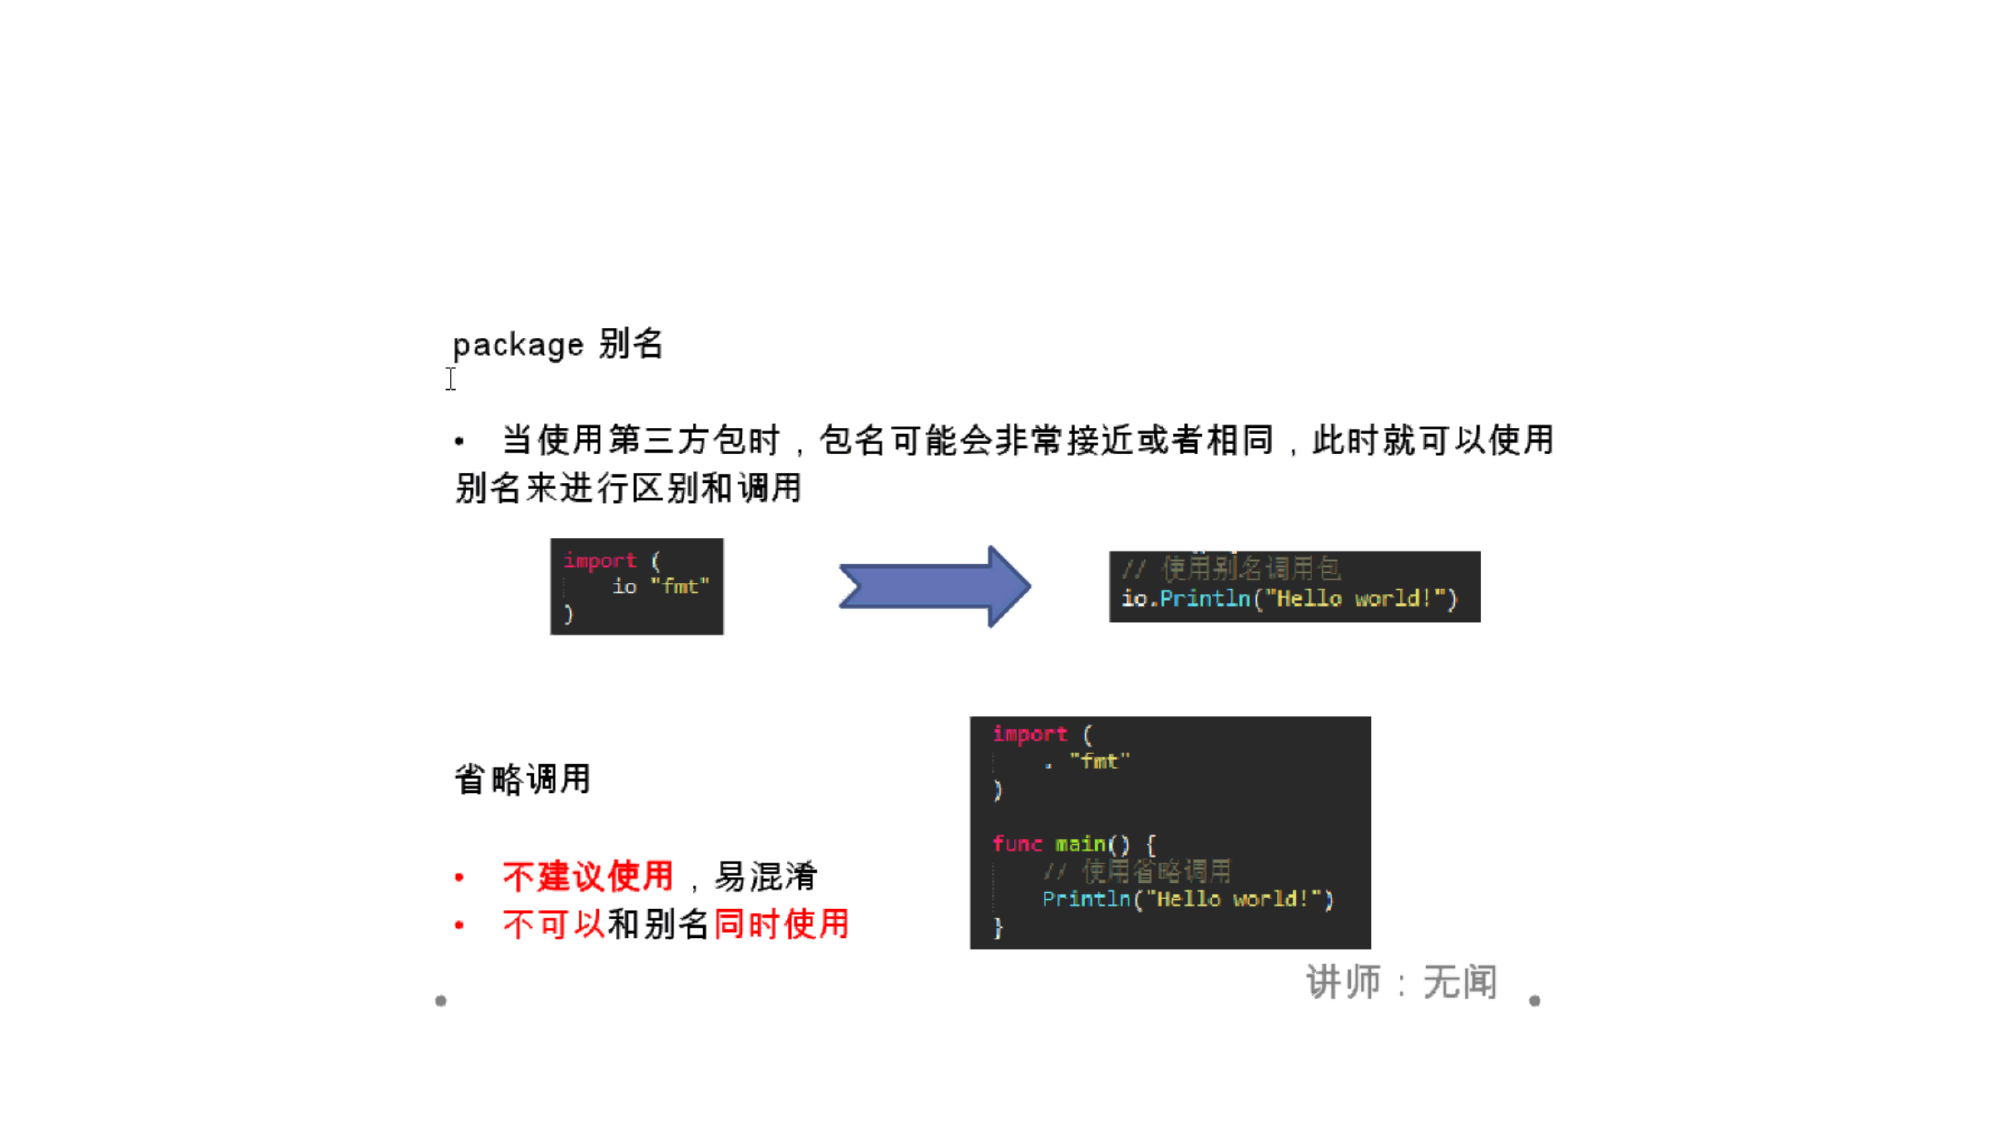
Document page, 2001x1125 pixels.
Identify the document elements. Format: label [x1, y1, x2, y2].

list [405, 299, 1594, 1014]
